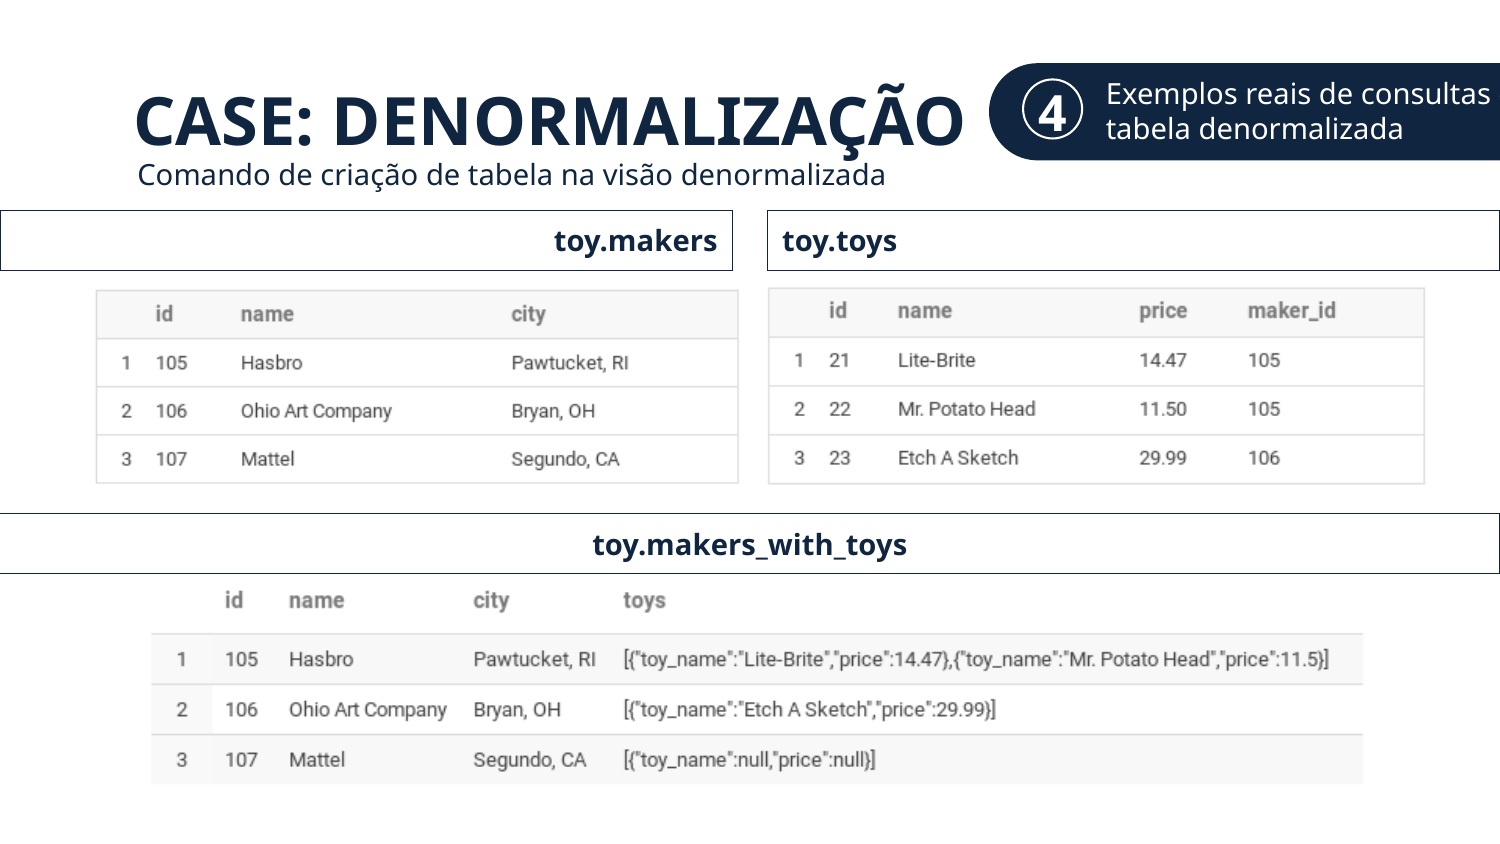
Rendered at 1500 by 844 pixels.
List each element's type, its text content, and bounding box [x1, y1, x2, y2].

text_box toy.toys [767, 210, 1500, 271]
text_box Comando de criação de tabela na visão denormalizada [122, 129, 1465, 219]
text_box toy.makers [0, 210, 733, 271]
text_box toy.makers_with_toys [0, 513, 1500, 574]
picture [147, 580, 1383, 800]
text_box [988, 62, 1500, 161]
picture [90, 273, 1437, 501]
title CASE: DENORMALIZAÇÃO [118, 63, 986, 161]
